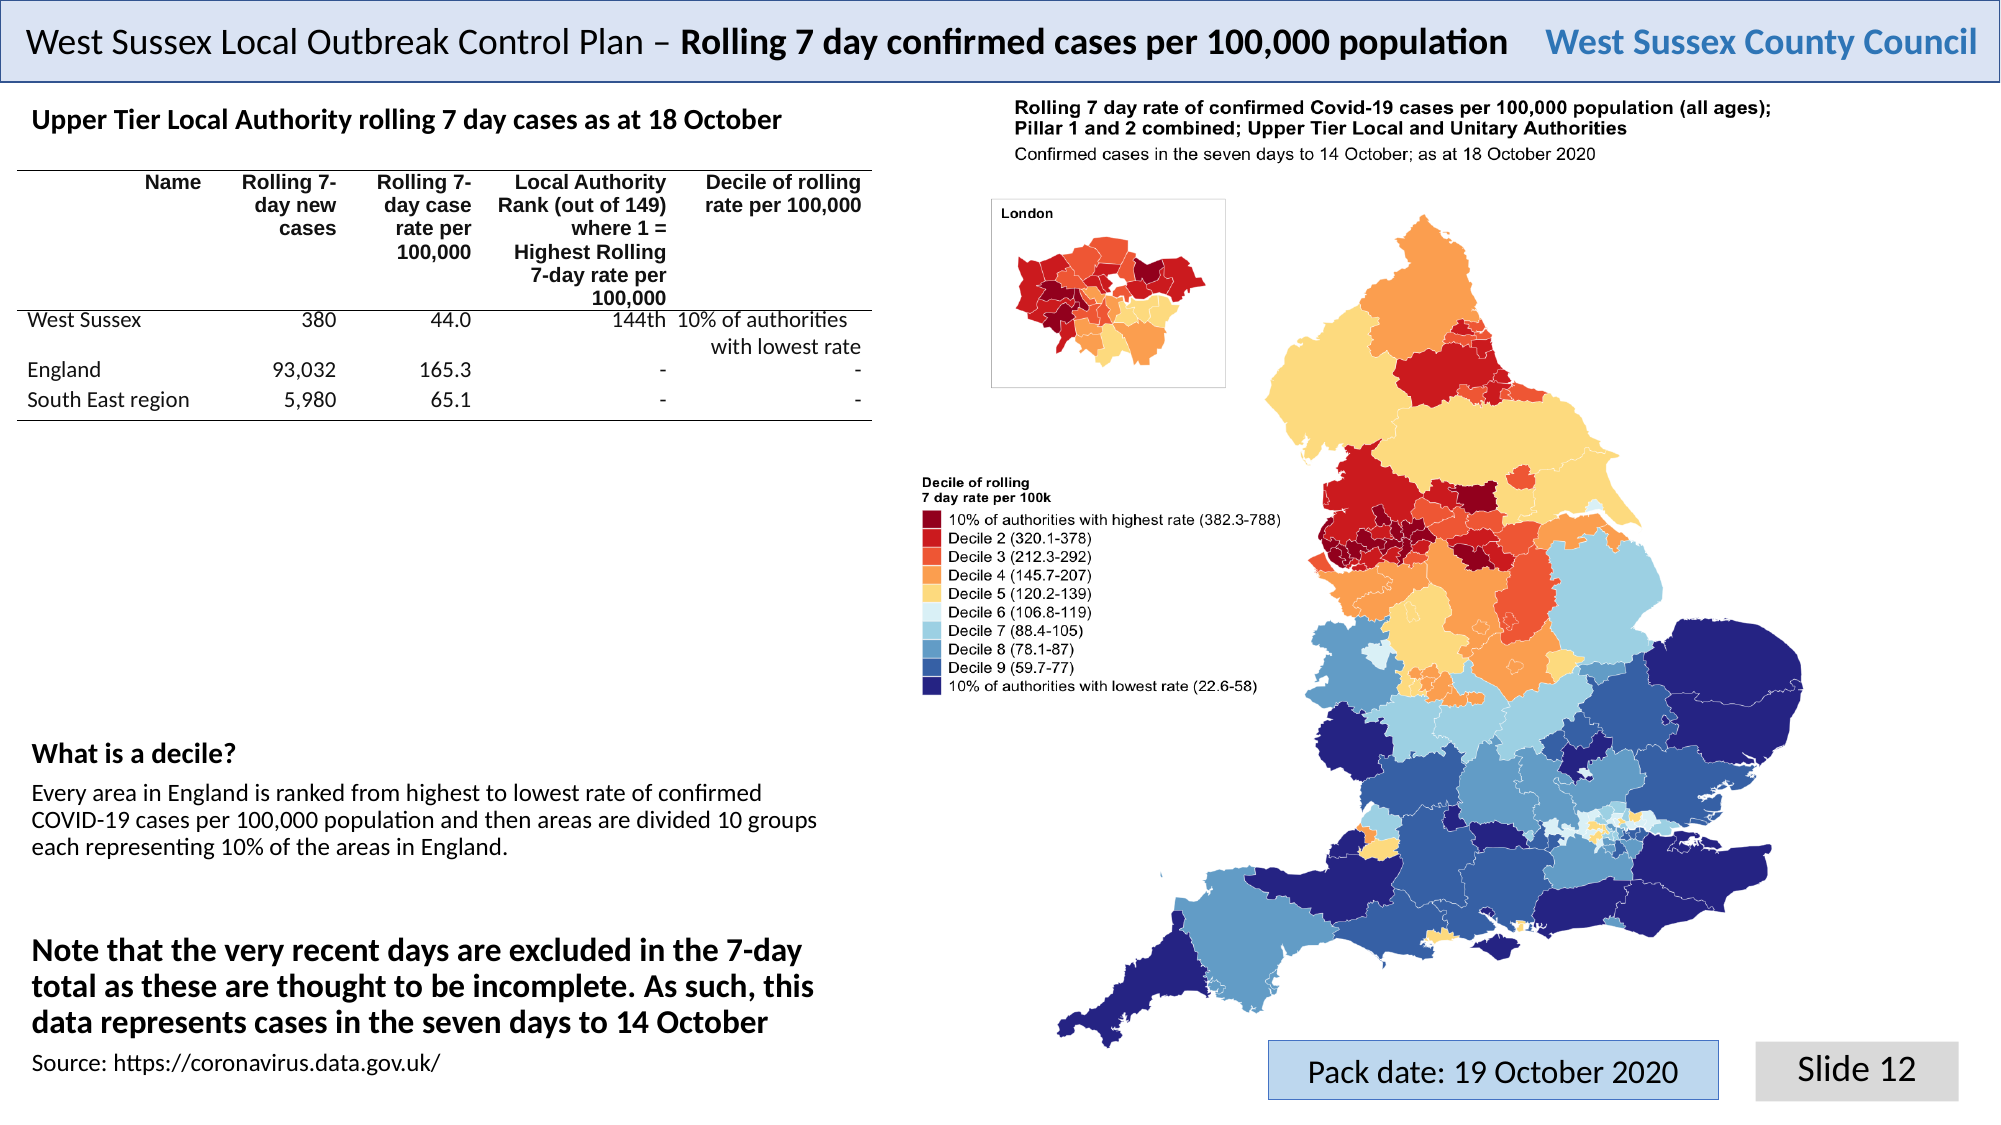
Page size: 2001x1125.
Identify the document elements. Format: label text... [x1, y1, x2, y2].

list Every area in England is ranked from highest to lowest rate of confirmed COVID-19 cases per 100,000 population and then areas are divided 10 groups each representing 10% of the areas in England. [16, 772, 853, 900]
table_cell West Sussex [17, 311, 212, 360]
picture [895, 91, 1959, 1104]
table_cell 93,032 [212, 360, 347, 390]
table_cell - [677, 360, 872, 390]
table_cell - [482, 390, 677, 420]
table_cell 144th [482, 311, 677, 360]
table_cell 10% of authorities with lowest rate [677, 311, 872, 360]
list Note that the very recent days are excluded in the 7-day total as these are thought to be incomplete. As such, this data represents cases in the seven days to 14 October [16, 925, 853, 1006]
table_header Name [17, 171, 212, 310]
table_cell 5,980 [212, 390, 347, 420]
list Source: https://coronavirus.data.gov.uk/ [17, 1042, 660, 1103]
table_cell 380 [212, 311, 347, 360]
table_header Rolling 7-day case rate per 100,000 [347, 171, 482, 310]
table_cell - [482, 360, 677, 390]
table_cell - [677, 390, 872, 420]
table_header Local Authority Rank (out of 149) where 1 = Highest Rolling 7-day rate per 100,000 [482, 171, 677, 310]
table_cell England [17, 360, 212, 390]
table_header Decile of rolling rate per 100,000 [677, 171, 872, 310]
table_cell South East region [17, 390, 212, 420]
list What is a decile? [16, 731, 562, 772]
table_cell 65.1 [347, 390, 482, 420]
table_header Rolling 7-day new cases [212, 171, 347, 310]
table_cell 165.3 [347, 360, 482, 390]
table_cell 44.0 [347, 311, 482, 360]
list Upper Tier Local Authority rolling 7 day cases as at 18 October [16, 97, 895, 173]
